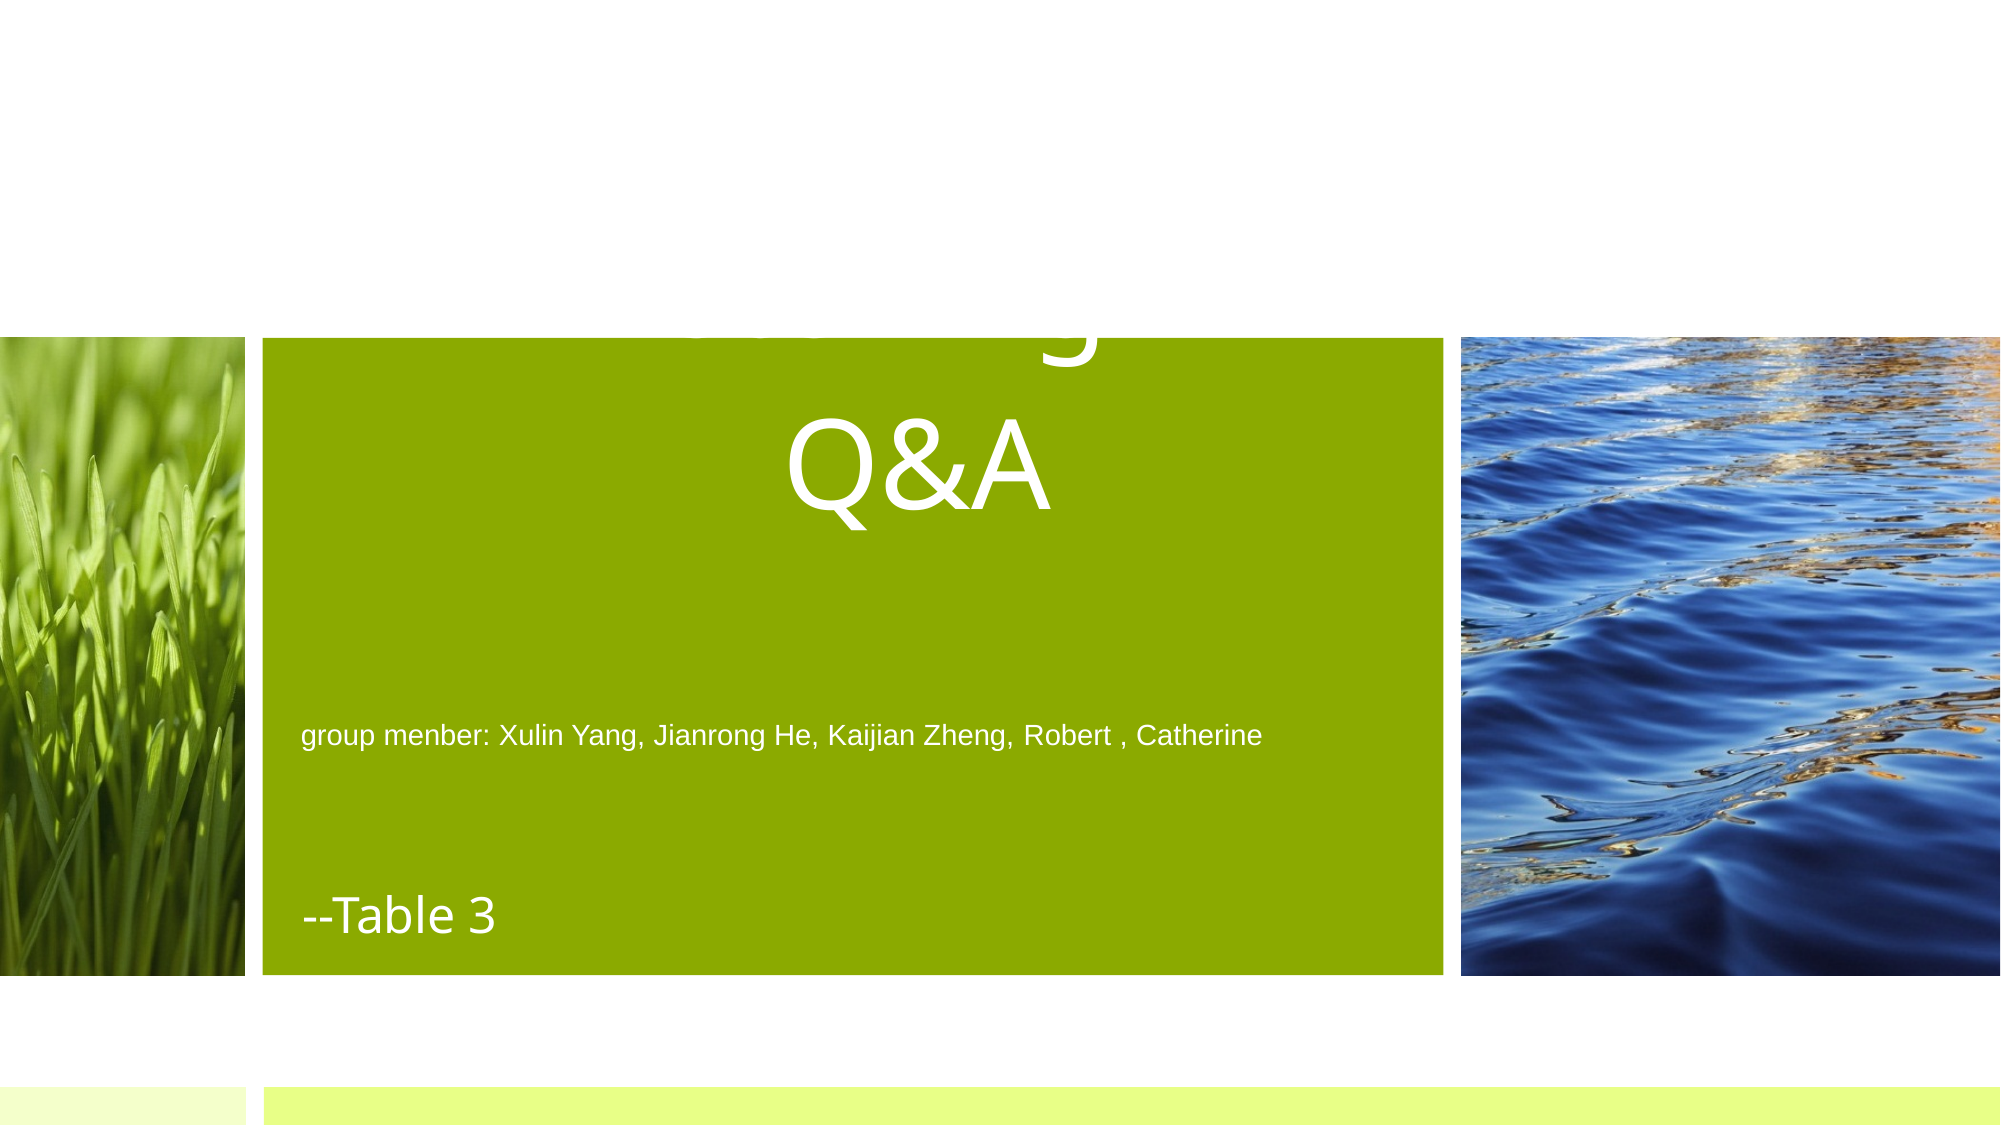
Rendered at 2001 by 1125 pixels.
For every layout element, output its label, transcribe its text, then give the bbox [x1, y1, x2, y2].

title Thanks for listening Q&A [287, 371, 1428, 882]
picture [1461, 337, 2001, 976]
picture [0, 337, 245, 976]
list --Table 3 [287, 882, 1428, 957]
text_box group menber: Xulin Yang, Jianrong He, Kaijian Zheng, Robert , Catherine [285, 701, 1390, 837]
